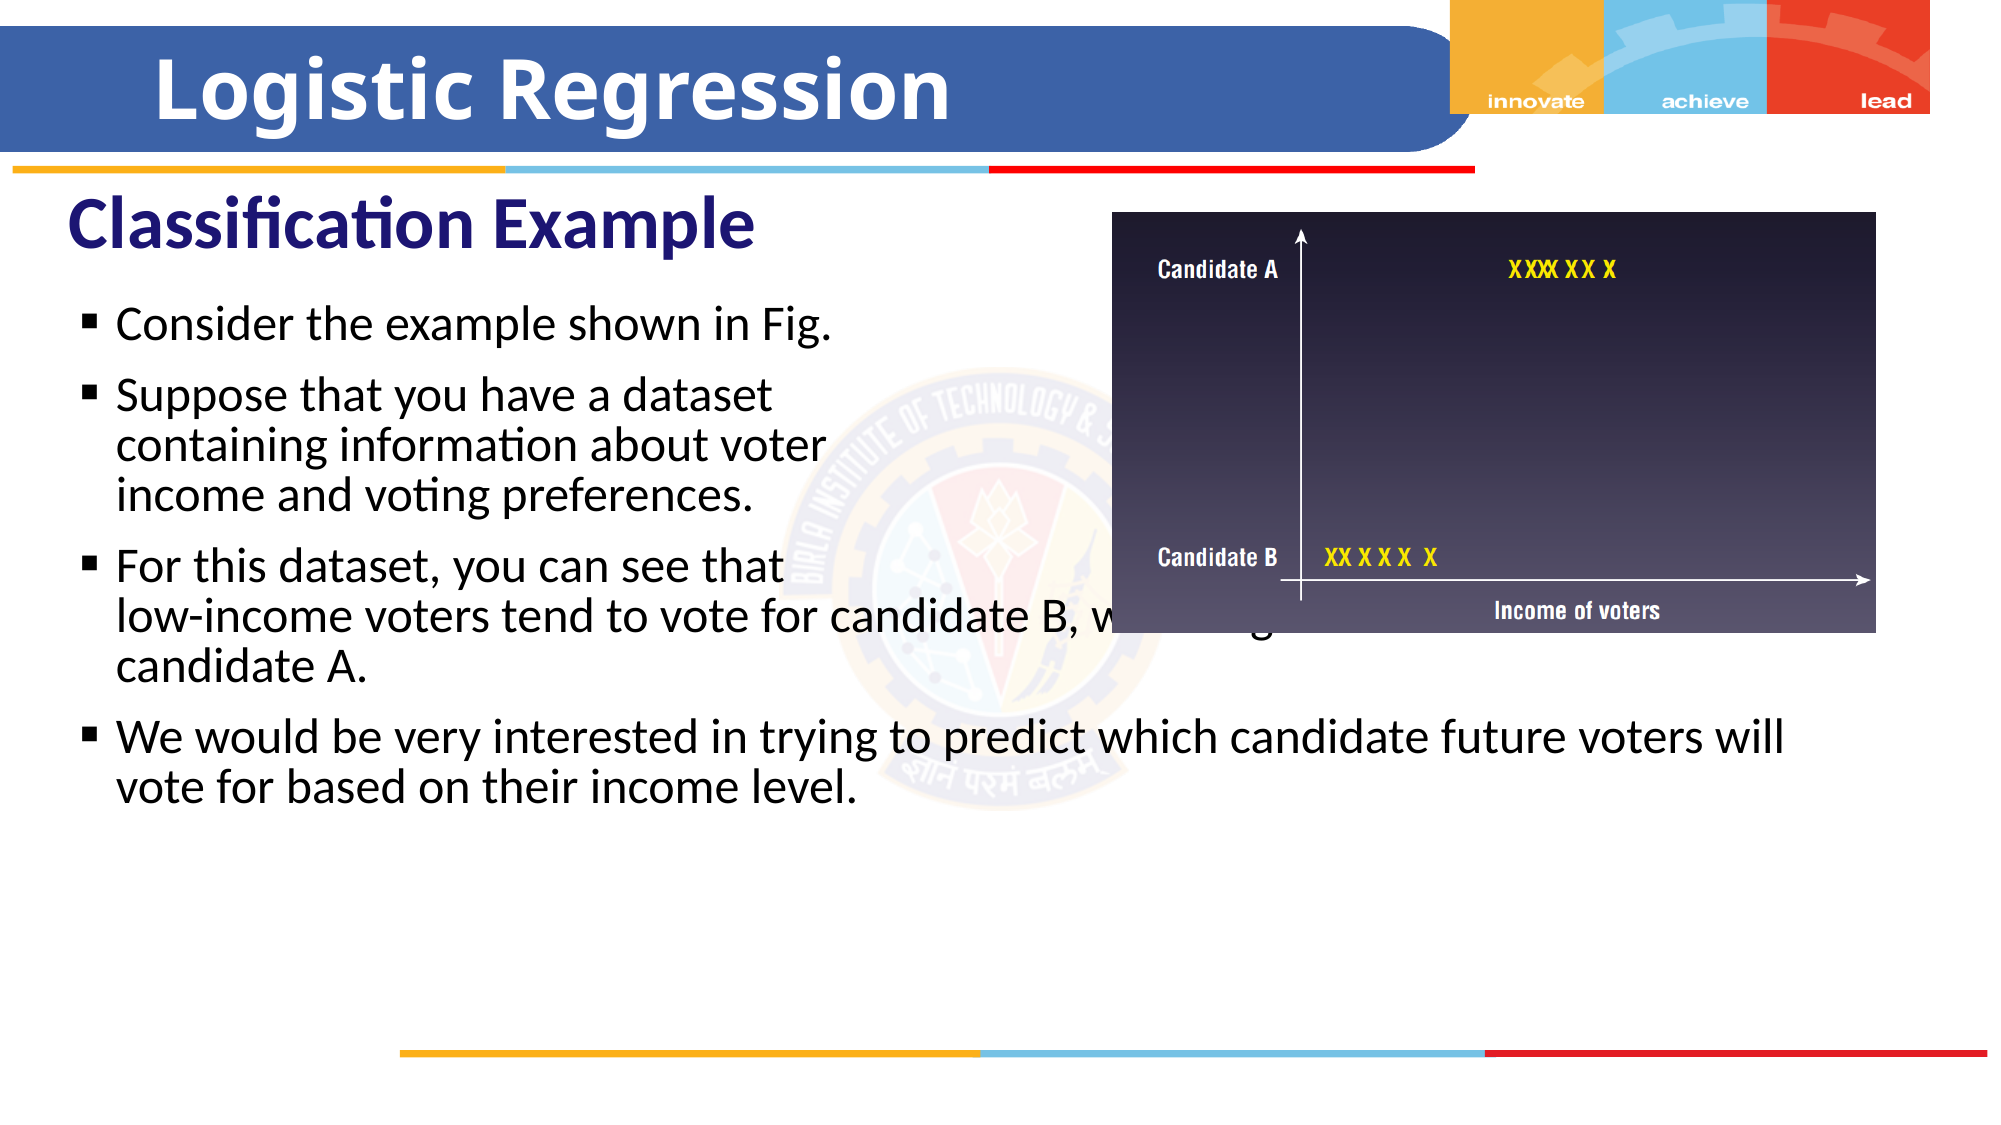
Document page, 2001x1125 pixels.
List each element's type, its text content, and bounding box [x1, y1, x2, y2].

picture [1449, 0, 1930, 114]
title Logistic Regression [137, 26, 1425, 152]
picture [1112, 212, 1876, 633]
list Classification Example [54, 187, 1891, 278]
list Consider the example shown in Fig. Suppose that you have a dataset containing information about voter income and voting preferences. For this dataset, you can see that low-income voters tend to vote for candidate B, while high-income voters tend to favor candidate A. We would be very interested in trying to predict which candidate future voters will vote for based on their income level. [63, 295, 1900, 1025]
